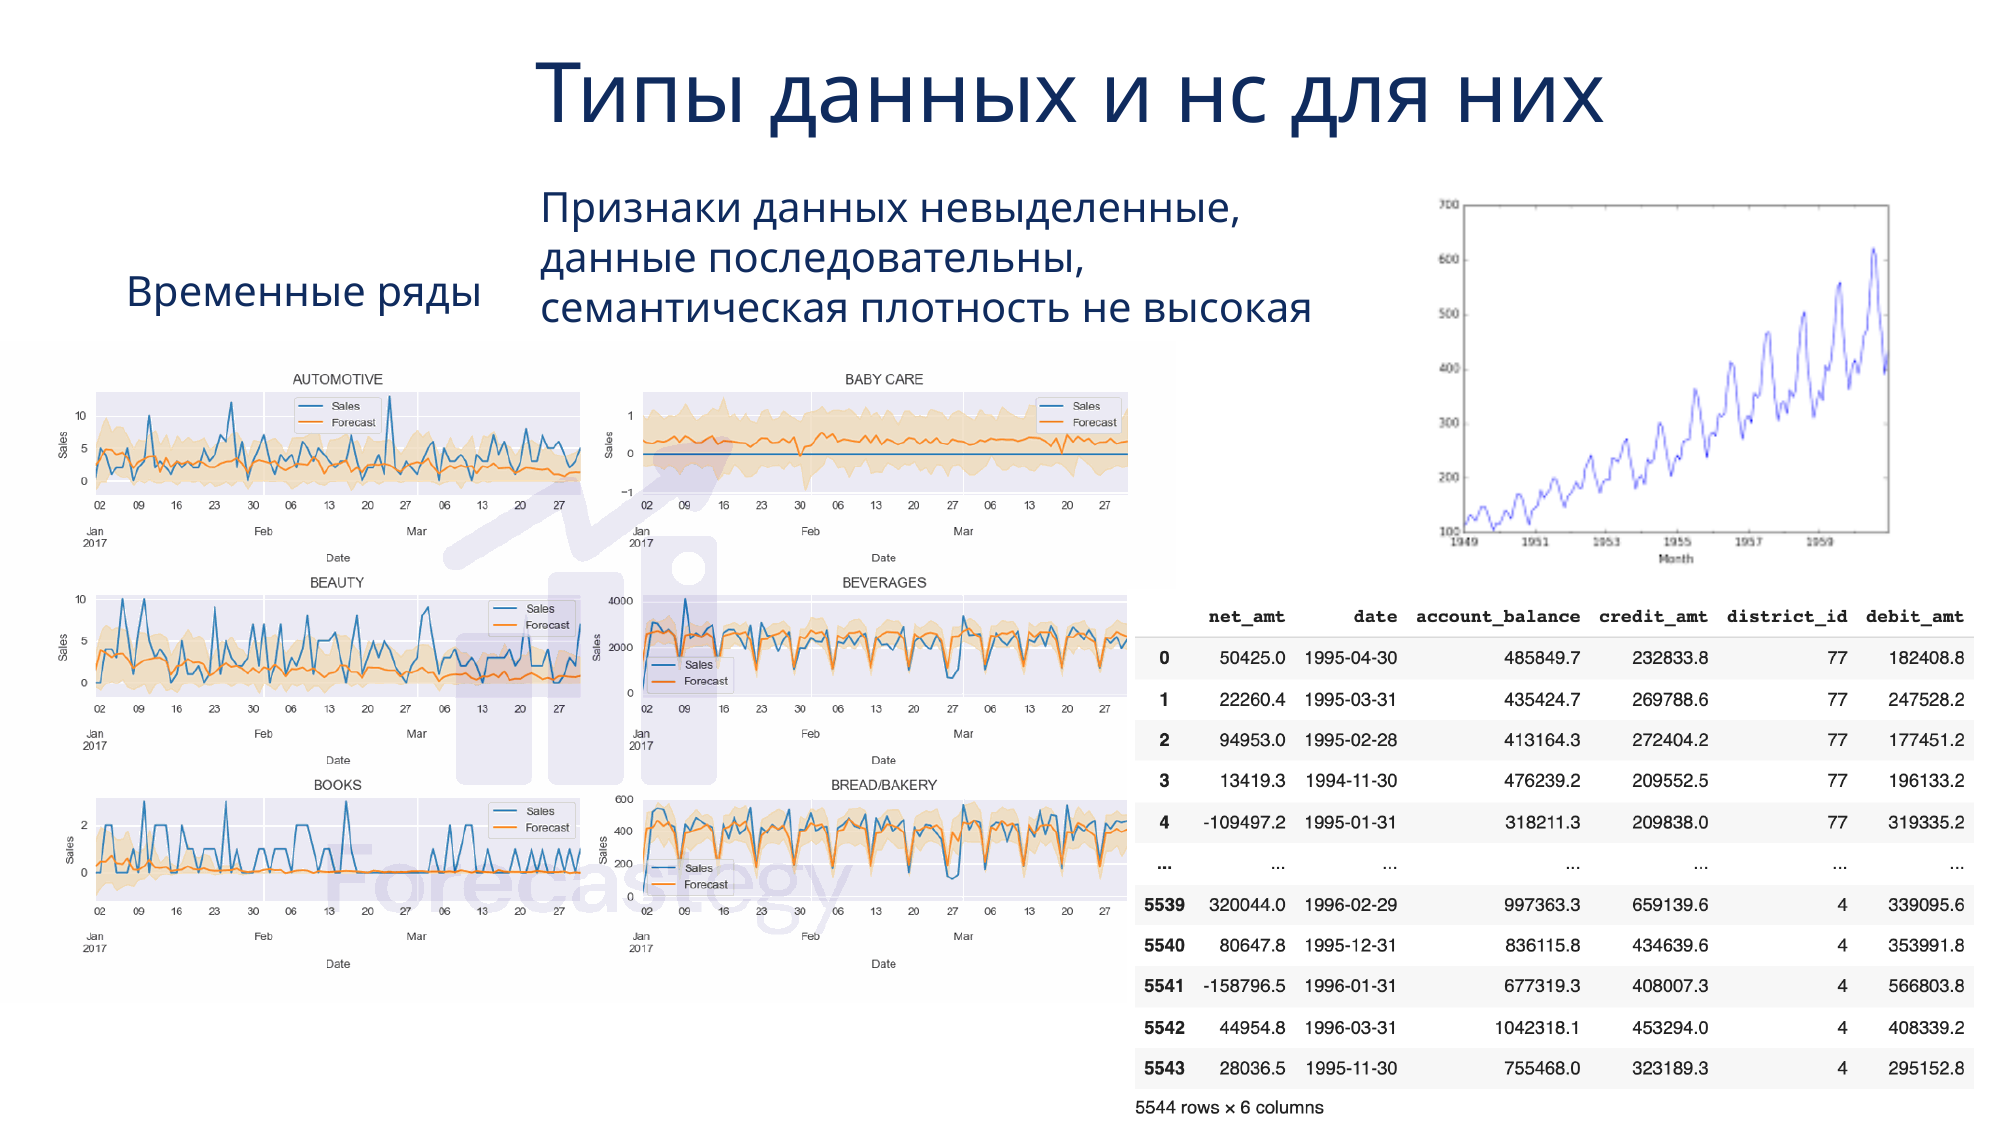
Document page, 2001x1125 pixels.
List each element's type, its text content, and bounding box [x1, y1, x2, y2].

picture [1396, 165, 1943, 574]
text_box Временные ряды [111, 257, 498, 322]
text_box Признаки данных невыделенные, данные последовательны, семантическая плотность не высокая [525, 173, 1396, 339]
footer Типы данных и нс для них [232, 66, 1910, 112]
picture [0, 341, 1979, 1125]
